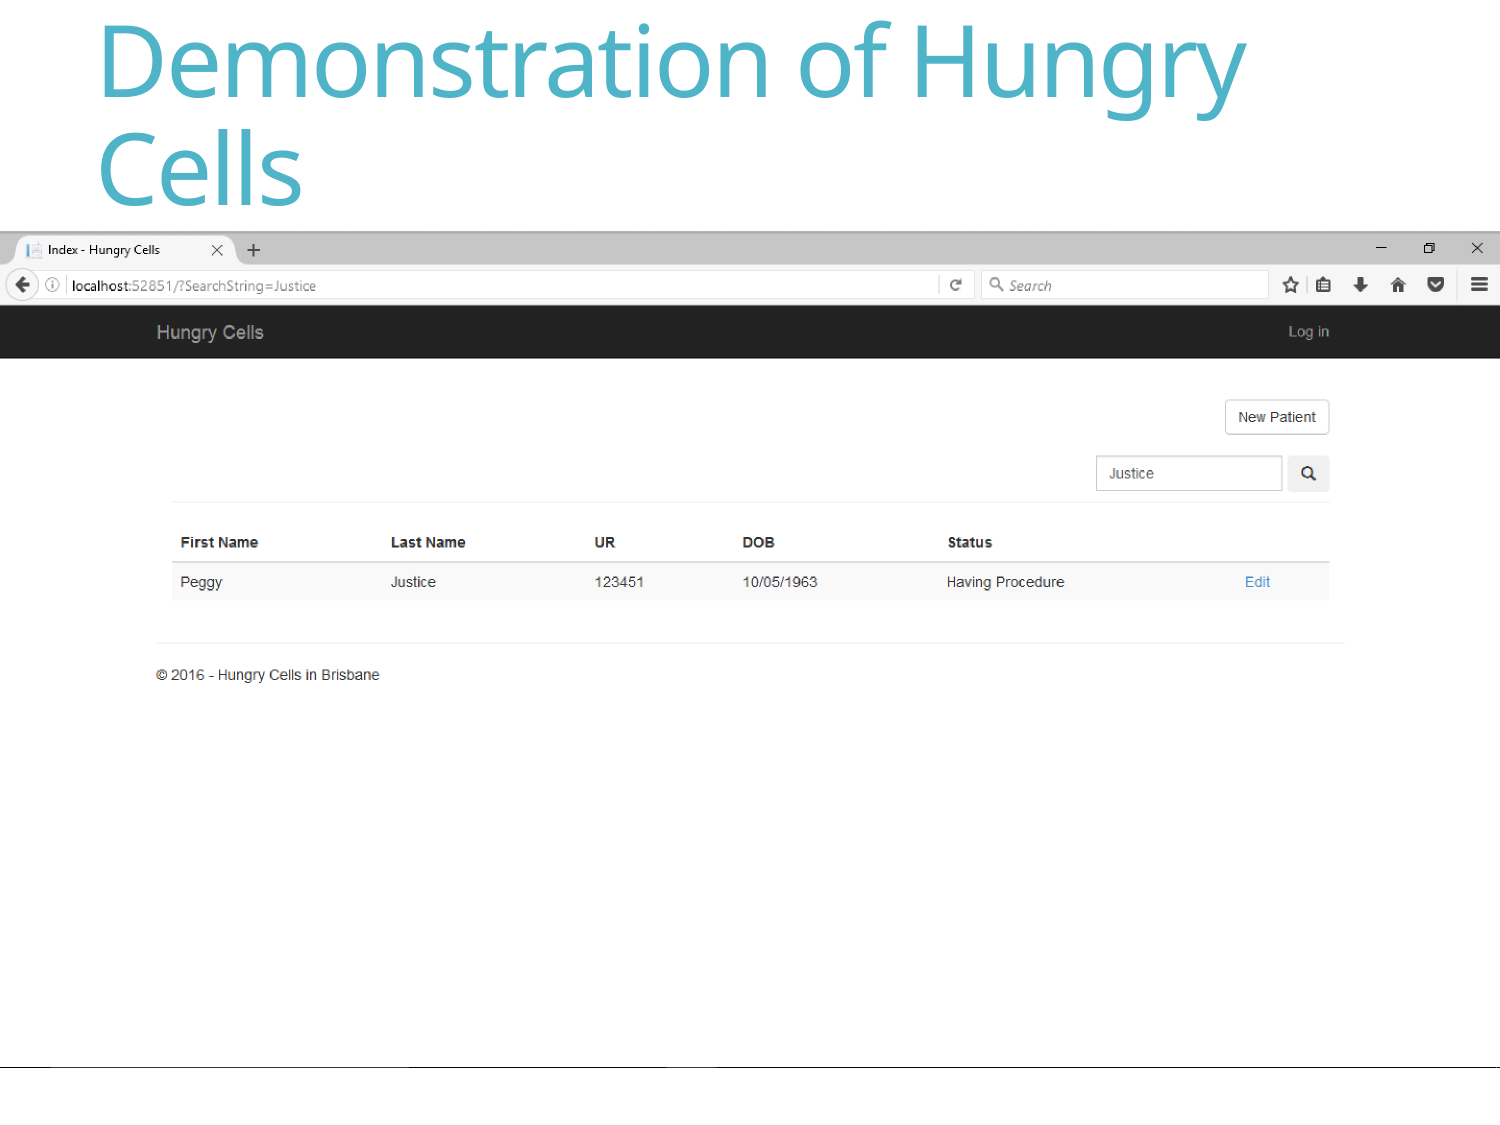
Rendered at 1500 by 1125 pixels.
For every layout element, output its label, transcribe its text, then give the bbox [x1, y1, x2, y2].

title Demonstration of Hungry Cells [80, 0, 1407, 231]
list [0, 231, 1500, 1068]
